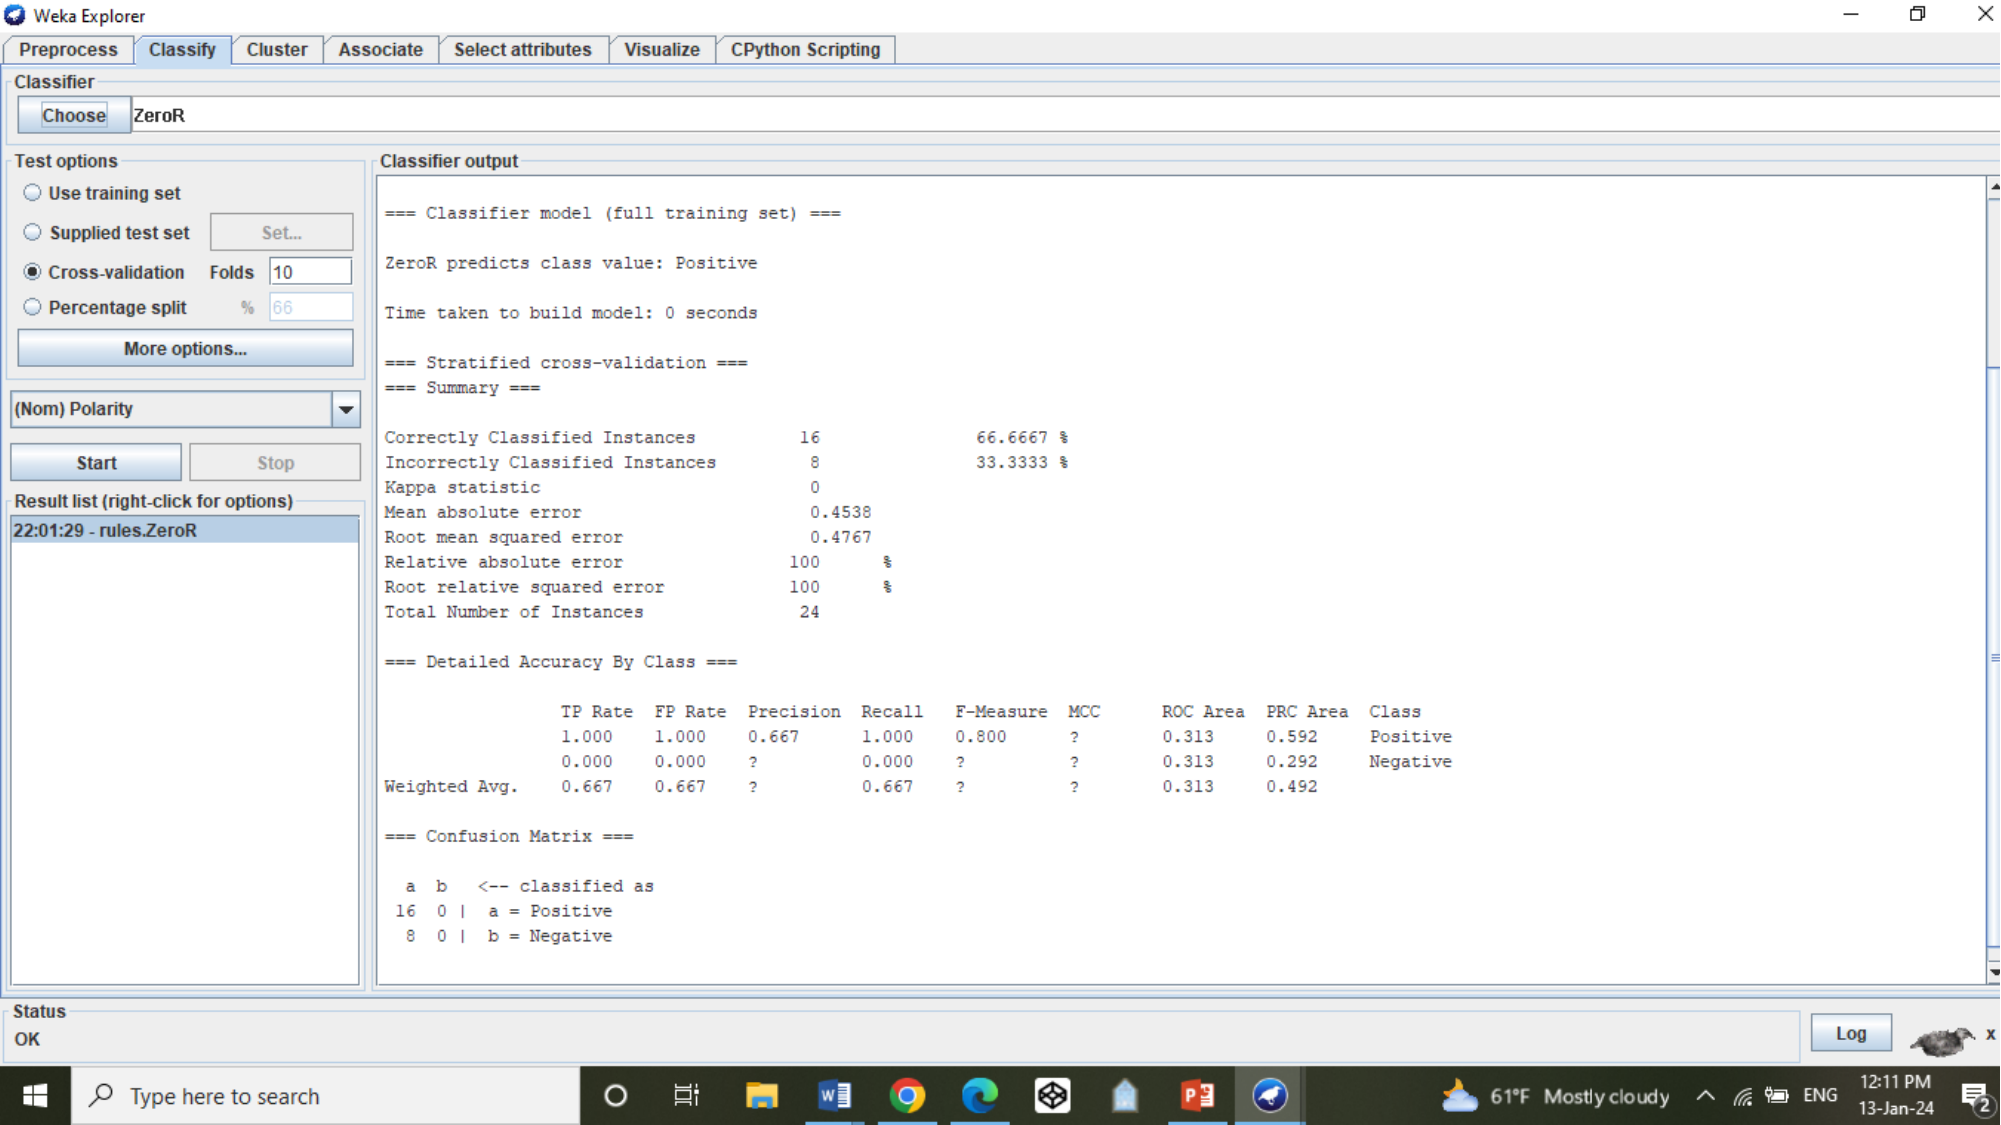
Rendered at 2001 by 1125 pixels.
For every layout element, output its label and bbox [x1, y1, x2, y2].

list [0, 0, 2000, 1125]
